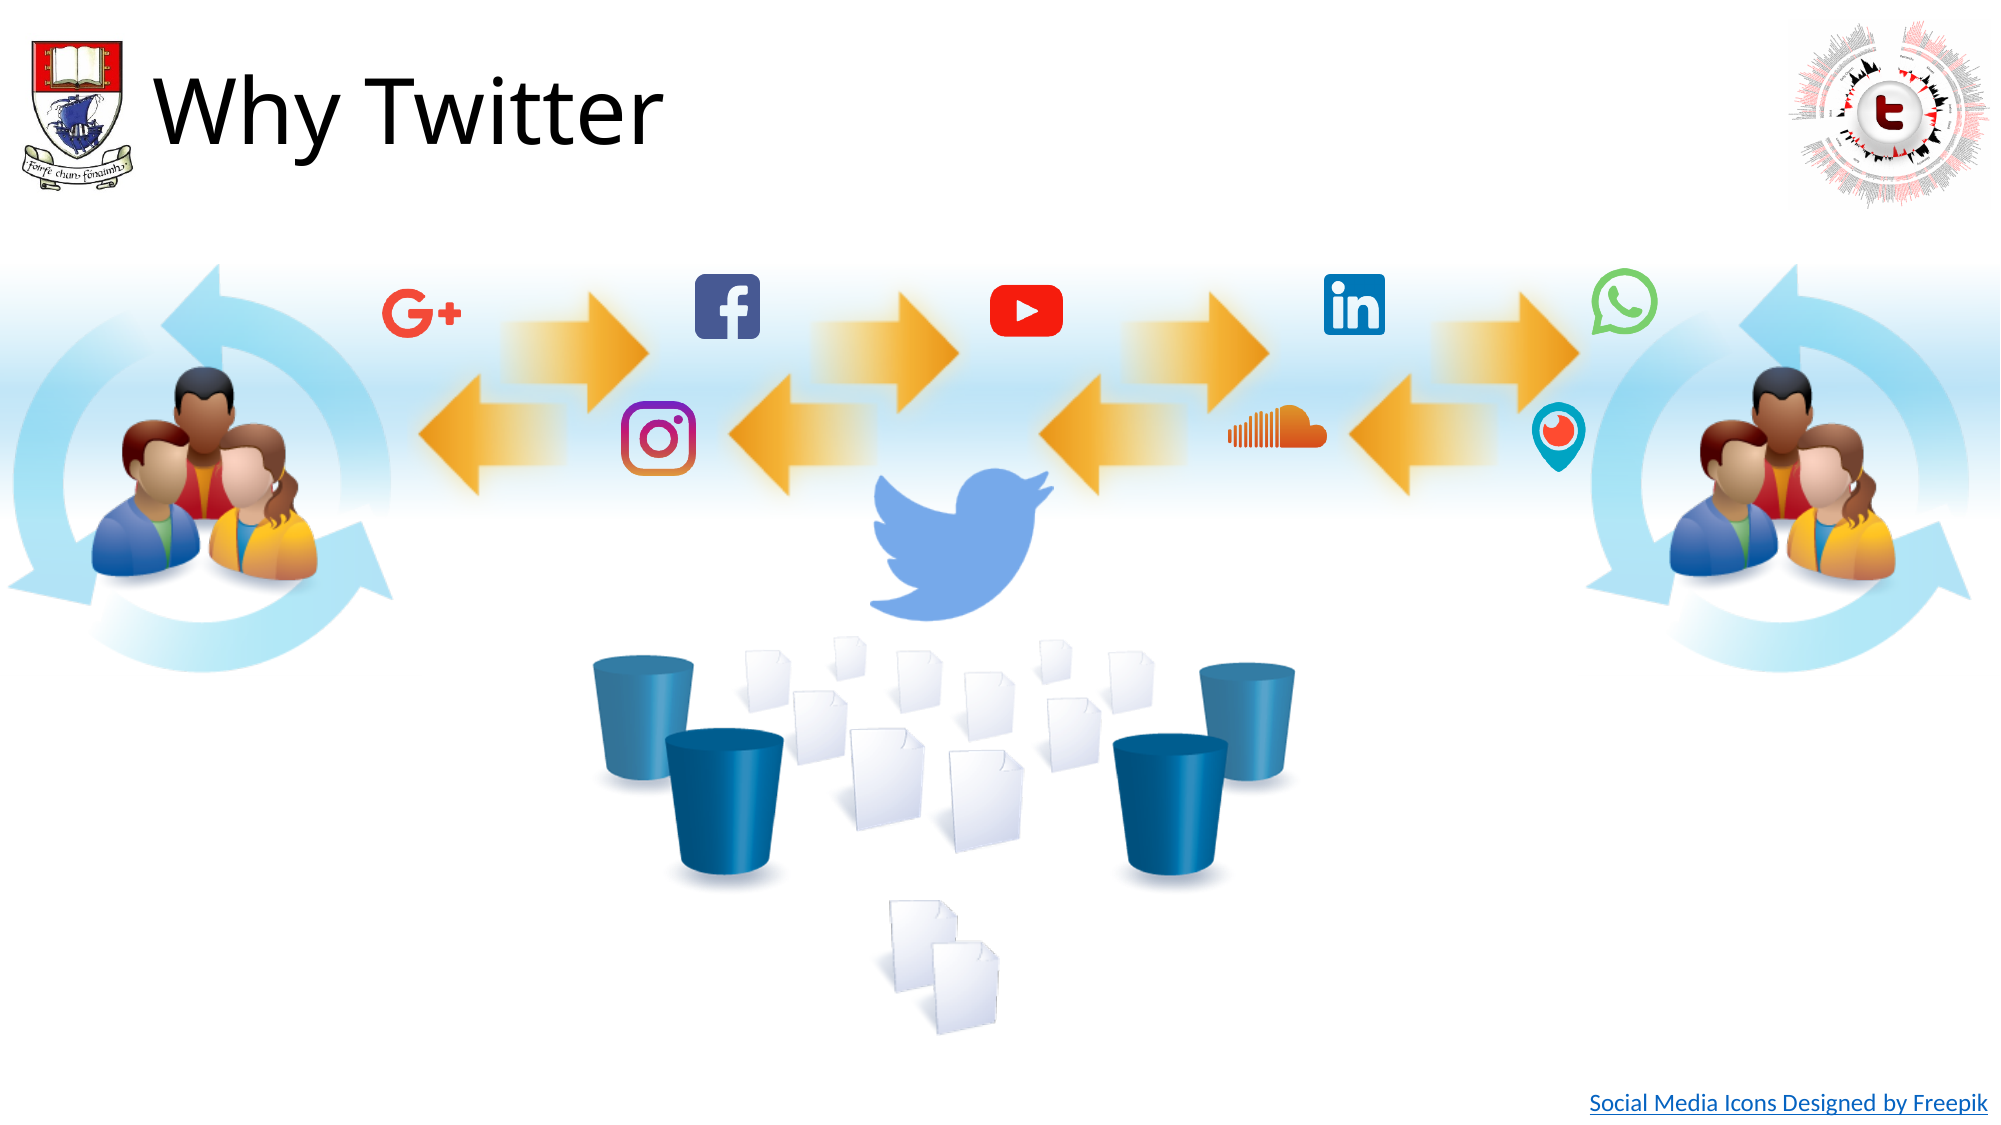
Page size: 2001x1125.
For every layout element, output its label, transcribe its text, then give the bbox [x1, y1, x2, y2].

title Why Twitter [137, 5, 1863, 224]
picture [14, 33, 138, 196]
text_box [1788, 19, 1991, 210]
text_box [0, 264, 2000, 1036]
text_box Social Media Icons Designed by Freepik [1574, 1079, 2000, 1125]
